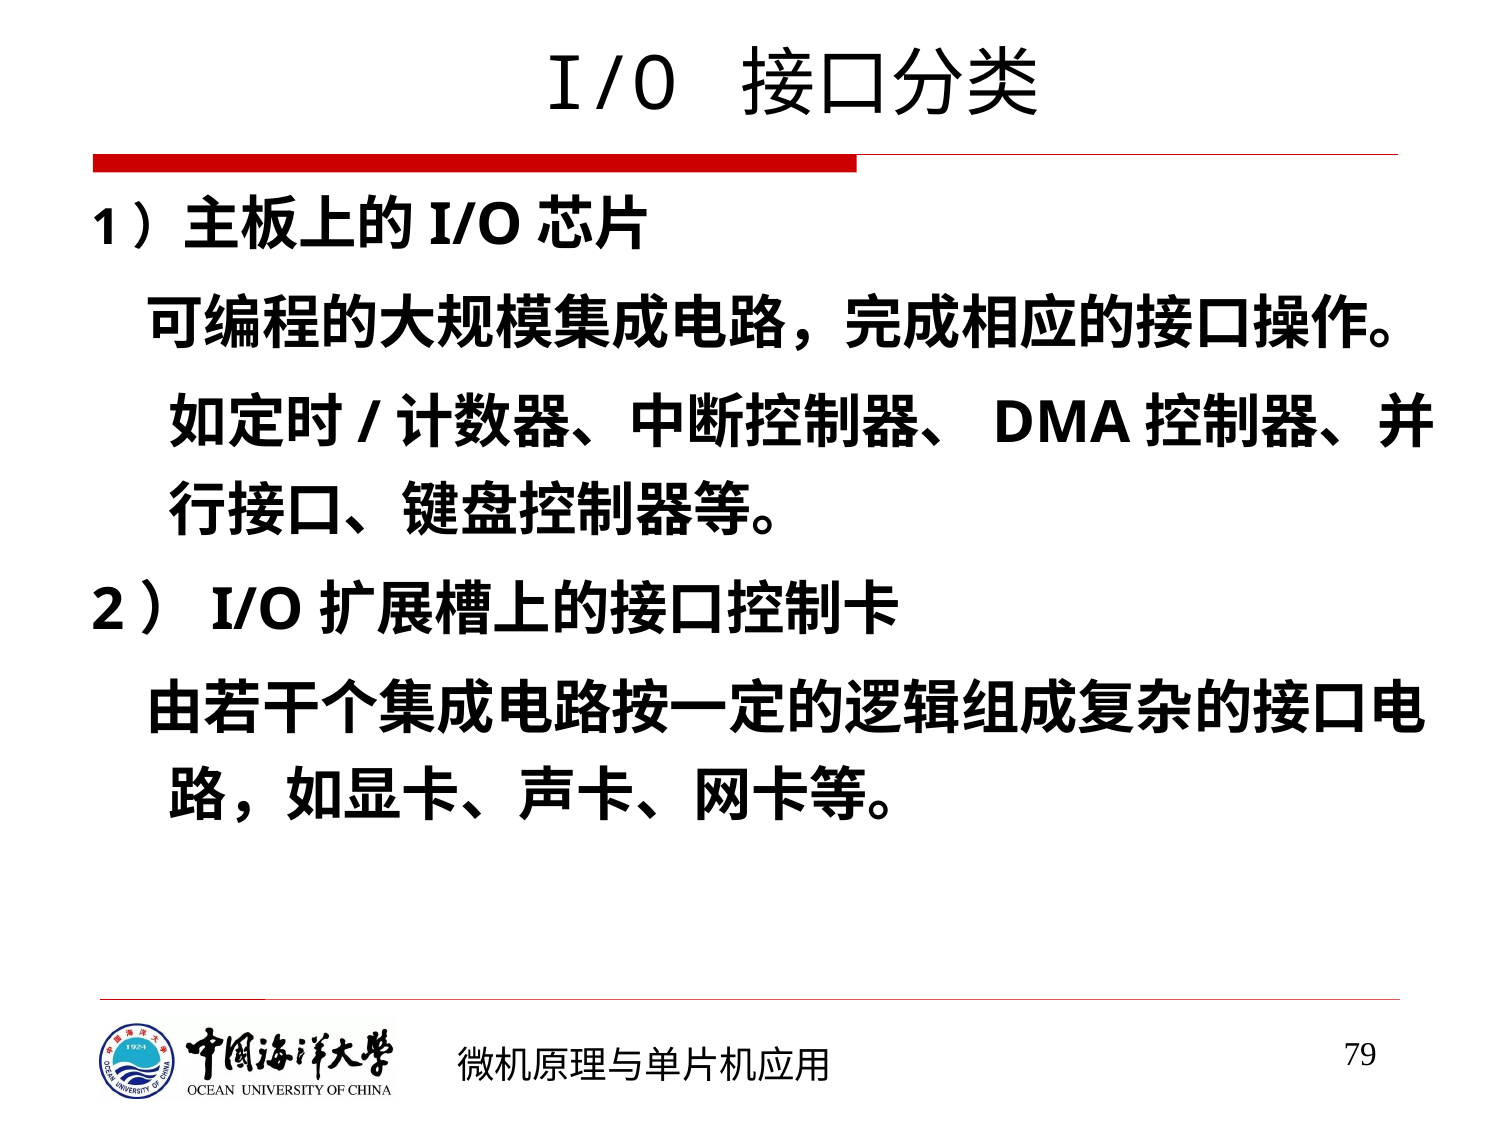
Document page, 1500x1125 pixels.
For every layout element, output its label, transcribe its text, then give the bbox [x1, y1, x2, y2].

text_box I/O 接口分类 [527, 4, 1056, 132]
slide_number 79 [1328, 1059, 1407, 1103]
picture [99, 1059, 396, 1099]
list 1）主板上的I/O芯片 可编程的大规模集成电路，完成相应的接口操作。 如定时/计数器、中断控制器、DMA控制器、并行接口、键盘控制器等。 2）I/O扩展槽上的接口控制卡 由若干个集成电路按一定的逻辑组成复杂的接口电路，如显卡、声卡、网卡等。 [76, 160, 1500, 1059]
